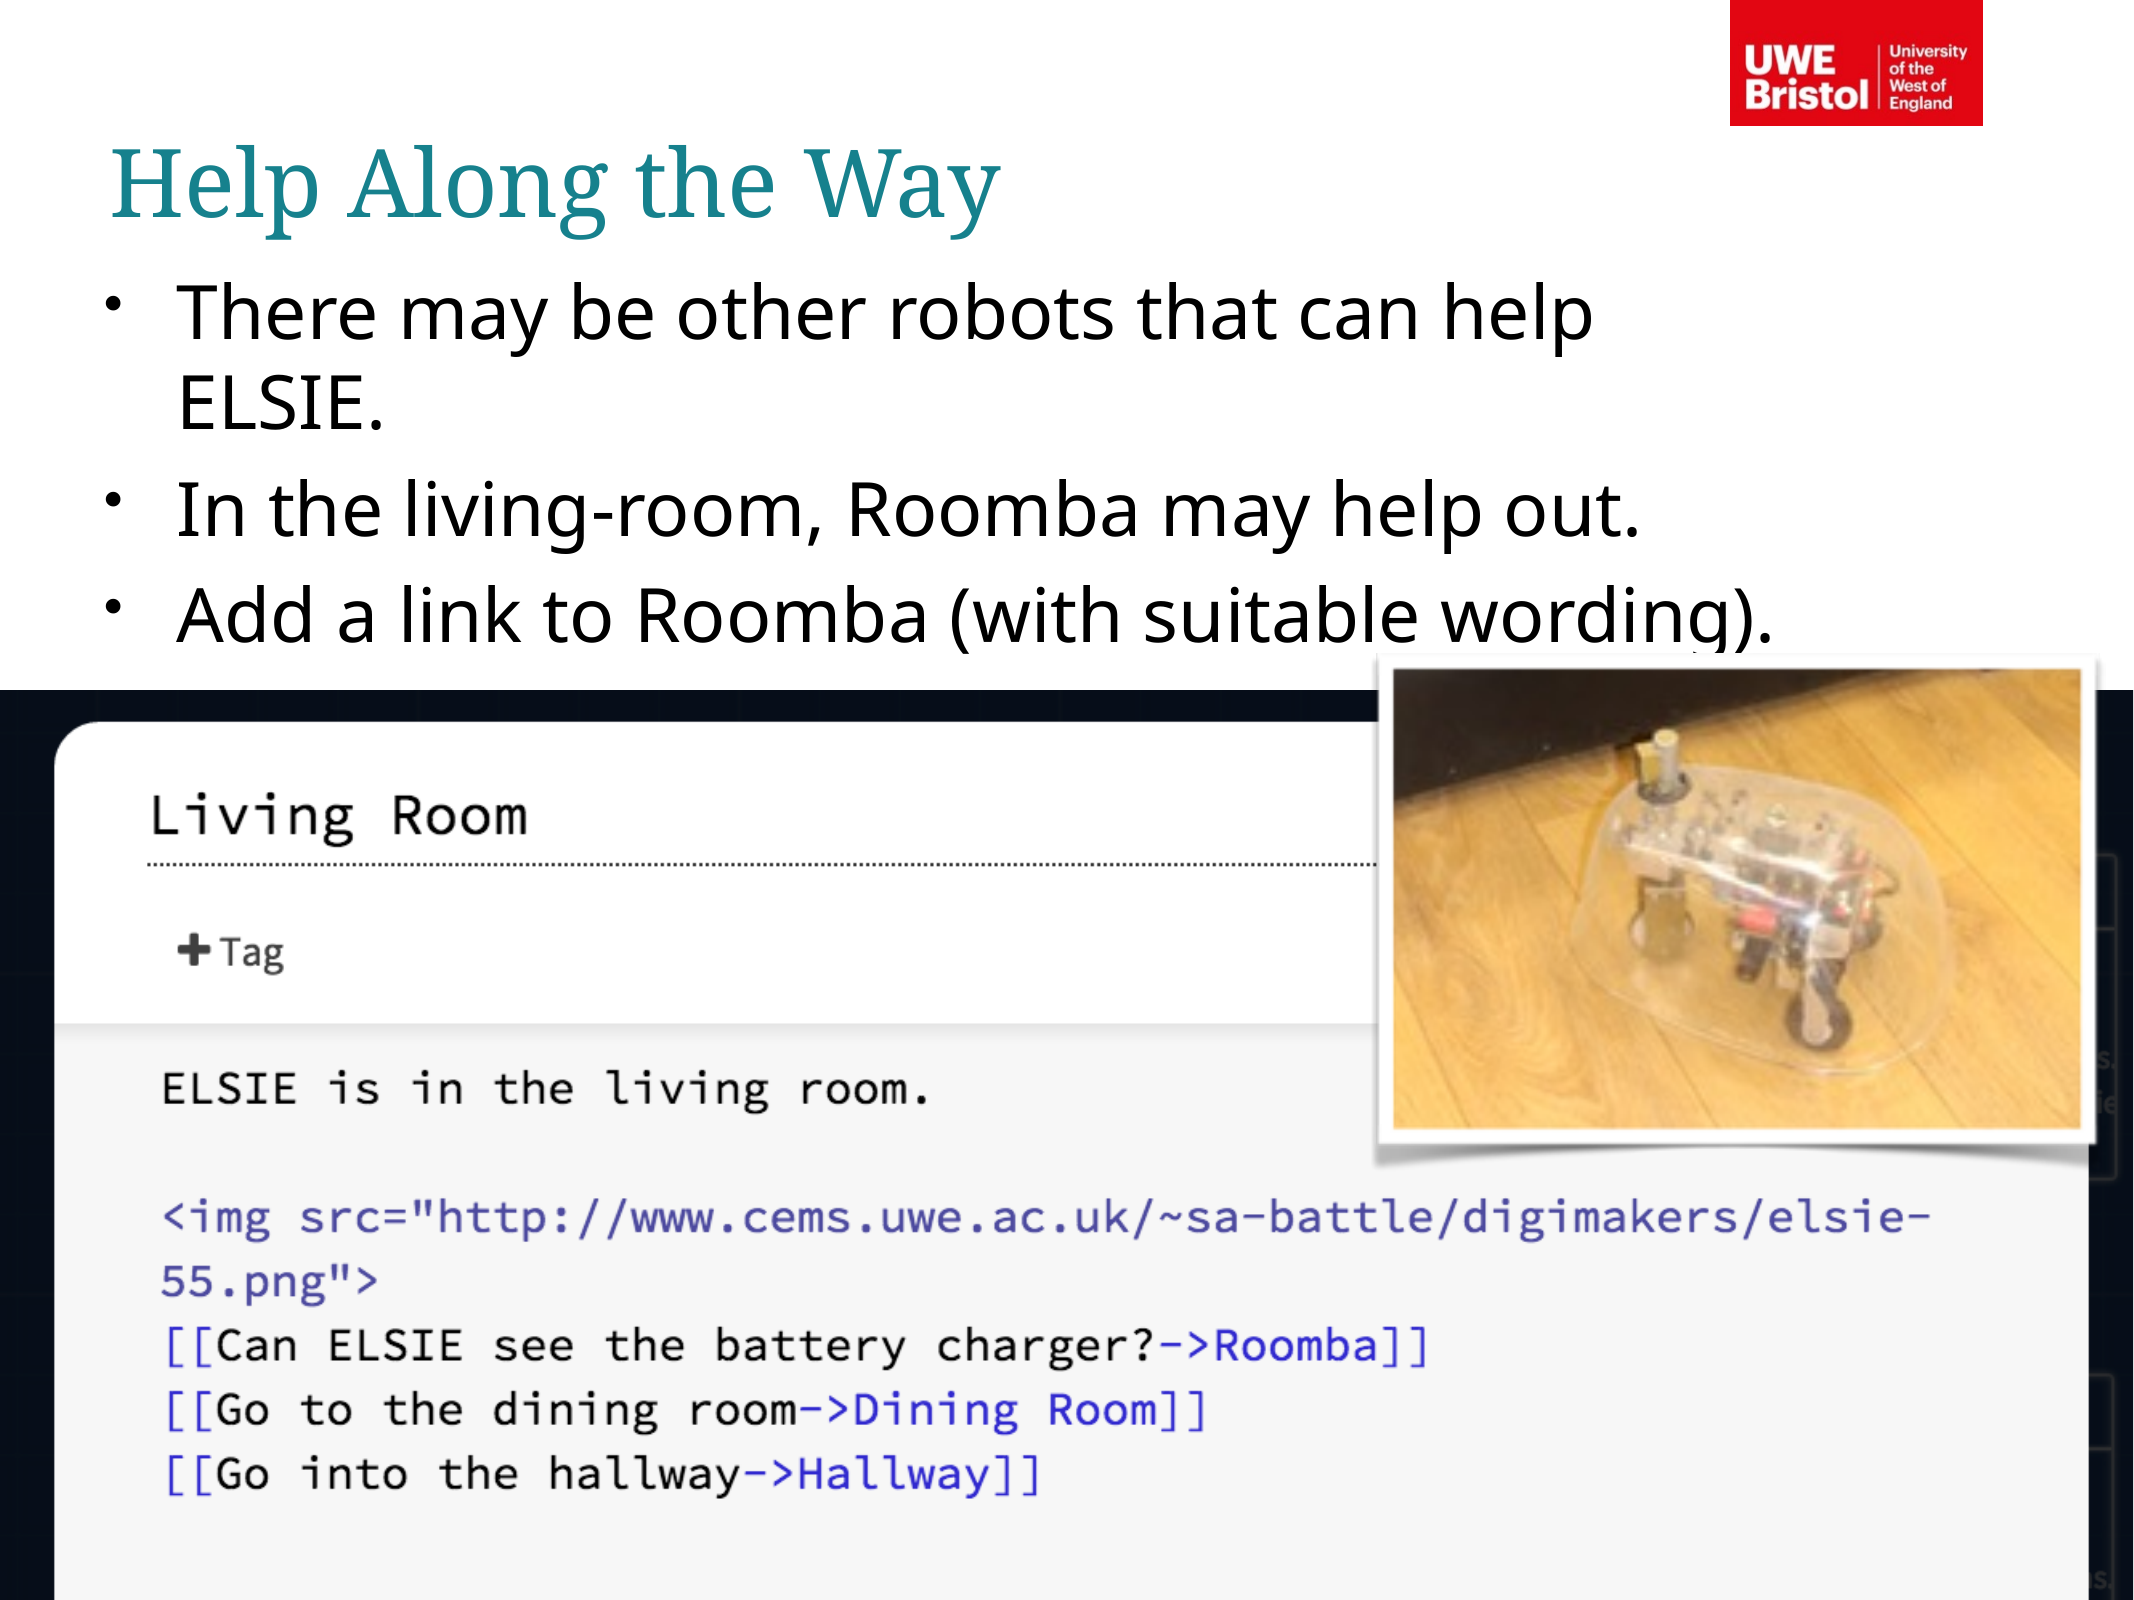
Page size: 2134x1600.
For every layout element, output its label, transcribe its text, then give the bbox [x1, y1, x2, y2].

picture [0, 690, 2134, 1600]
list Help Along the Way [108, 103, 1639, 247]
picture [1730, 0, 1983, 126]
text_box There may be other robots that can help ELSIE. In the living-room, Roomba may help out. Add a link to Roomba (with suitable wording). [89, 257, 1798, 682]
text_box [1370, 653, 2106, 1174]
